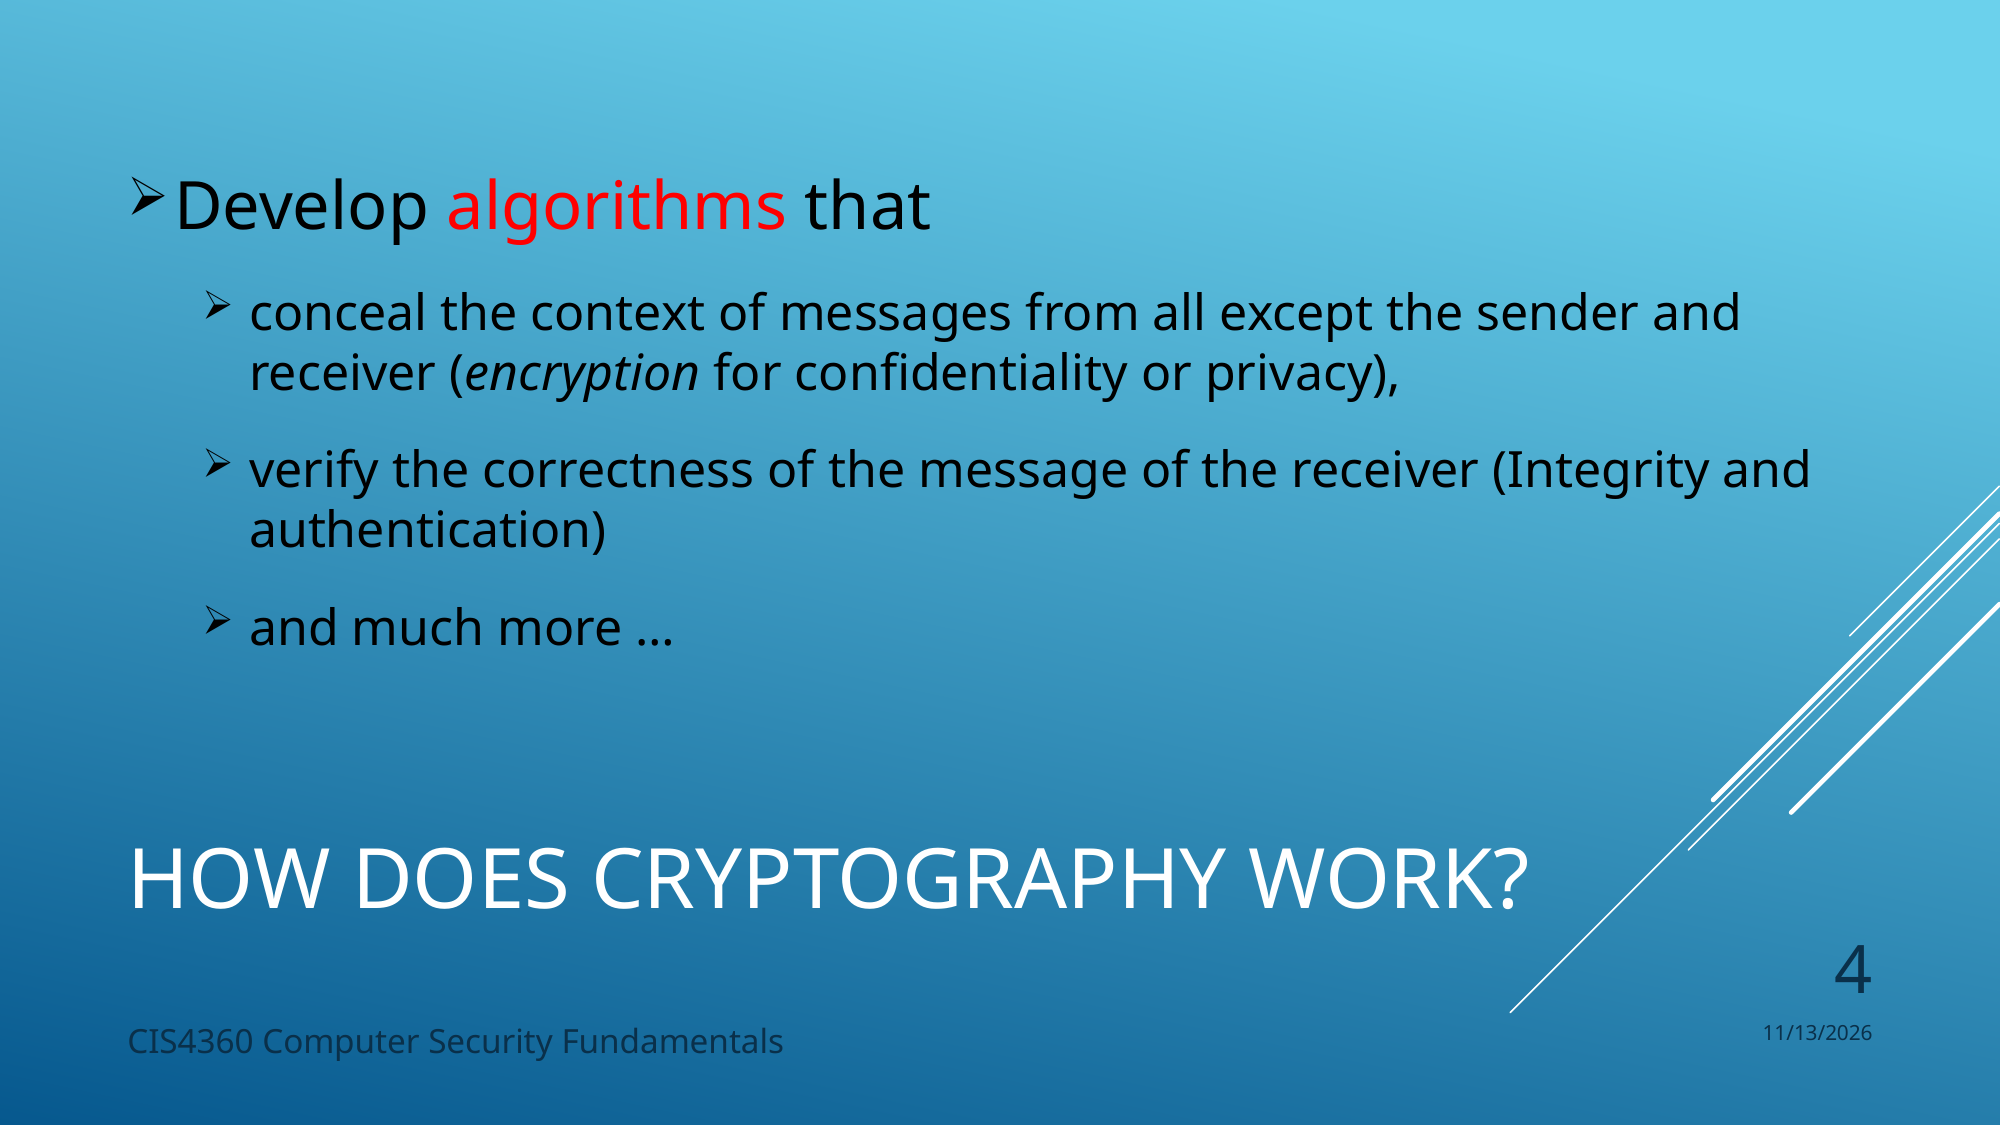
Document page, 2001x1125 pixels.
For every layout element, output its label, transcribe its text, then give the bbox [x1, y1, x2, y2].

slide_number 4 [1700, 915, 1888, 1025]
footer CIS4360 Computer Security Fundamentals [112, 1012, 1350, 1073]
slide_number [1624, 1012, 1888, 1073]
title hOW does cryptography WORK? [112, 751, 1693, 999]
list Develop algorithms that conceal the context of messages from all except the sender and receiver (encryption for confidentiality or privacy), verify the correctness of the message of the receiver (Integrity and authentication) and much more … [112, 112, 1895, 706]
